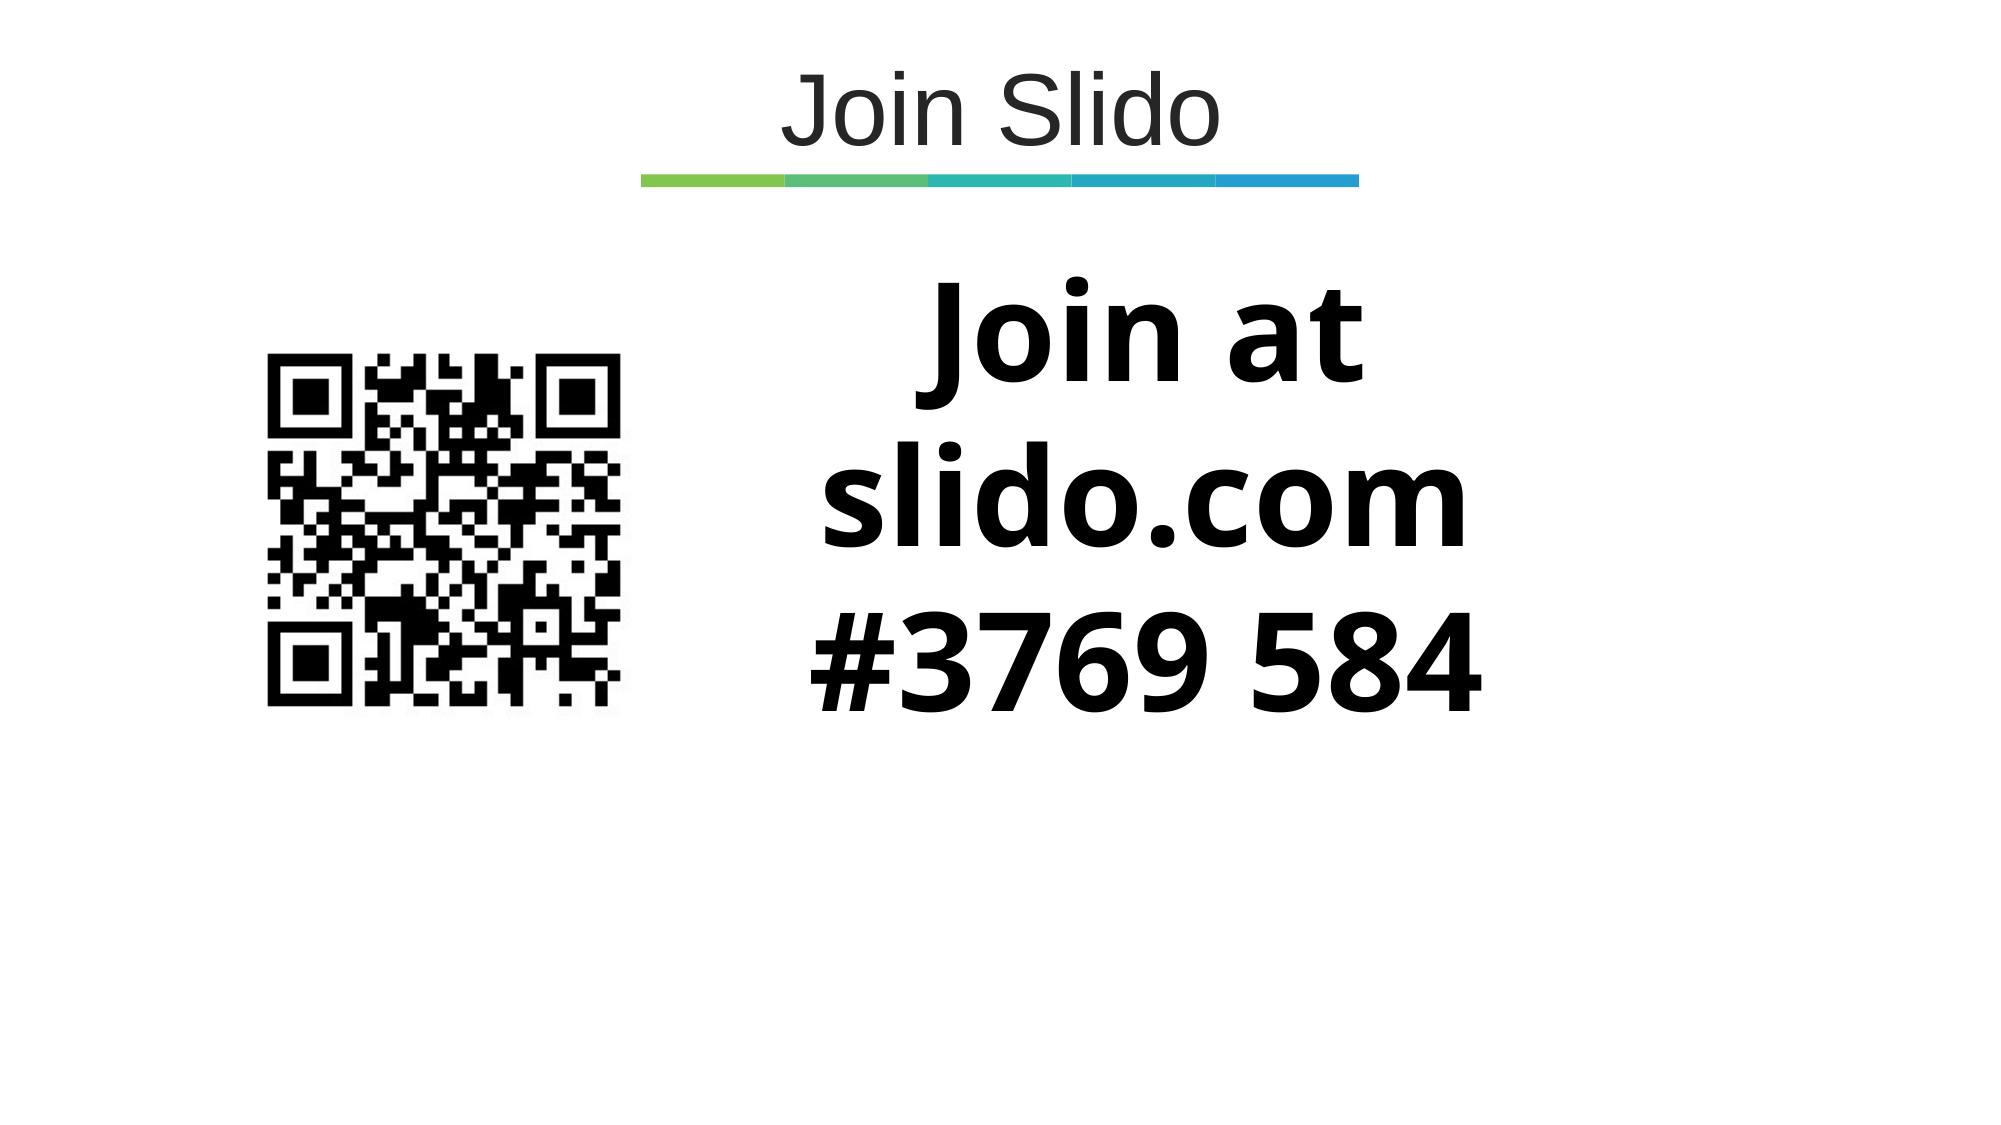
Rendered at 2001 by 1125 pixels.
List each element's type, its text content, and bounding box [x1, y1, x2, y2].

text_box Join at slido.com #3769 584 [537, 237, 1757, 747]
picture [243, 329, 644, 730]
list Join Slido [53, 55, 1952, 175]
